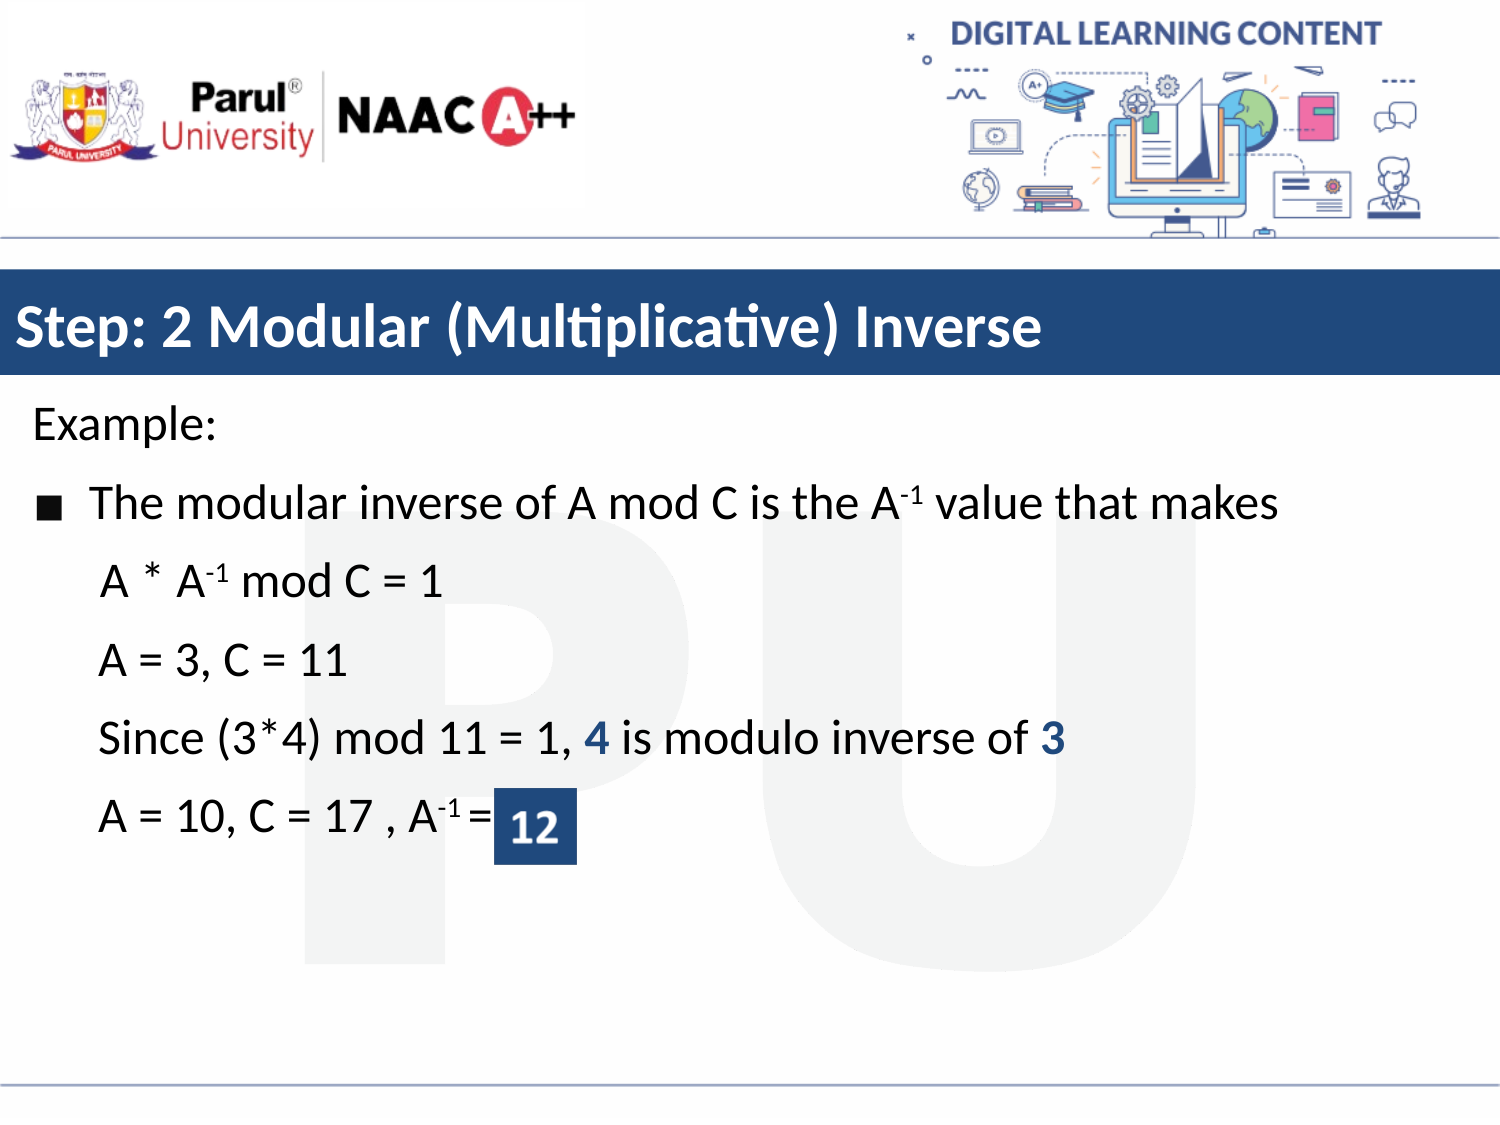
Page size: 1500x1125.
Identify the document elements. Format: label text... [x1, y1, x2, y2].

picture [0, 375, 1500, 1118]
text_box [31, 276, 1469, 368]
picture [0, 0, 1500, 269]
text_box Step: 2 Modular (Multiplicative) Inverse [0, 269, 1500, 375]
text_box Example: The modular inverse of A mod C is the A-1 value that makes A * A-1 mod C = 1 A = 3, C = 11 Since (3*4) mod 11 = 1, 4 is modulo inverse of 3 A = 10, C = 17 , A-1 = ? [17, 375, 1469, 851]
